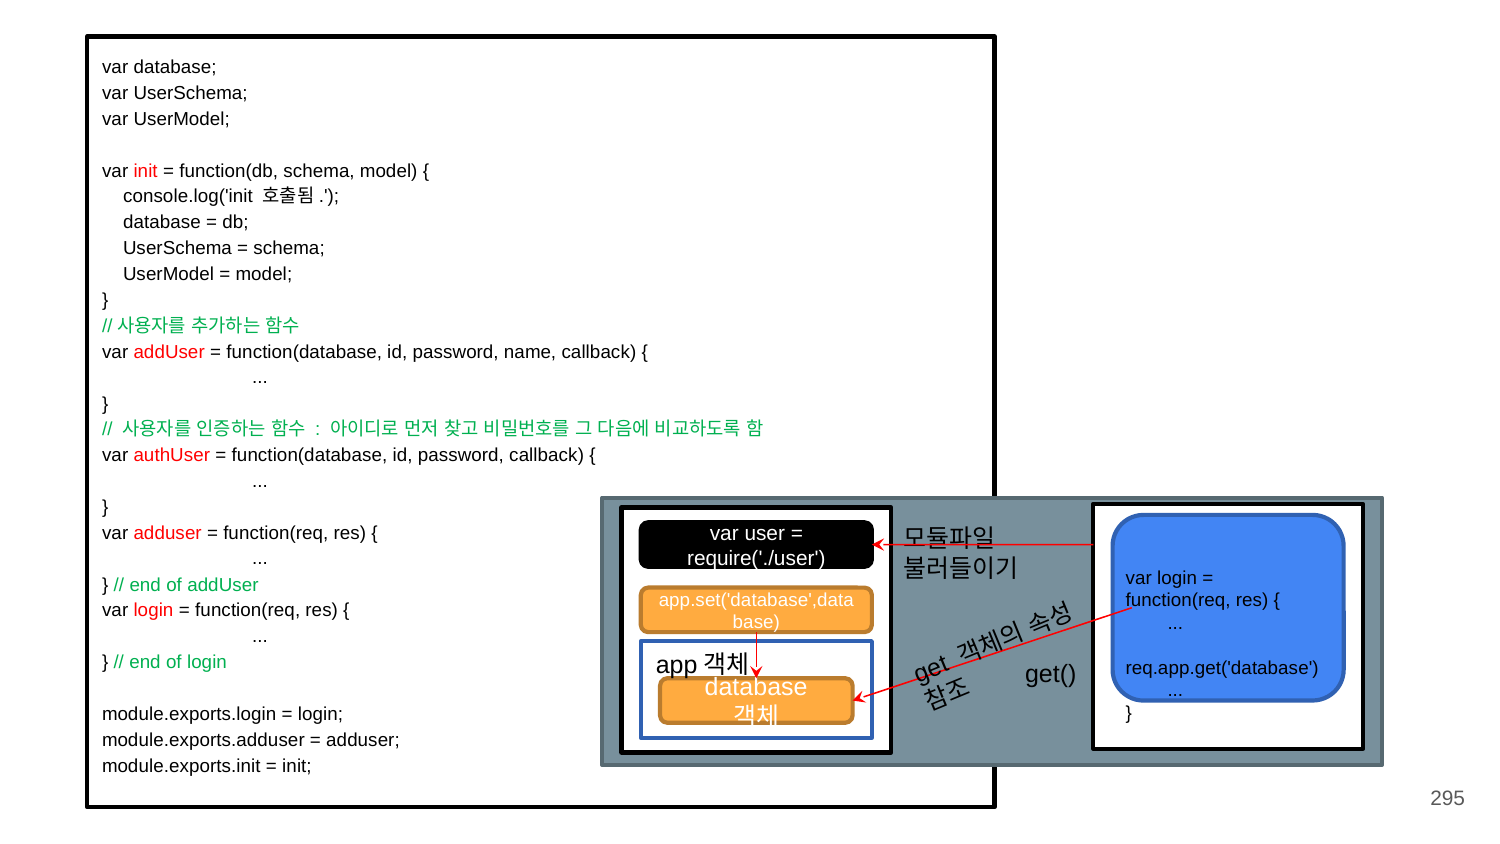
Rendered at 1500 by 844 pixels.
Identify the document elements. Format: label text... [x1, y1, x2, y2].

list var database; var UserSchema; var UserModel; var init = function(db, schema, model) { console.log('init 호출됨.'); database = db; UserSchema = schema; UserModel = model; } //사용자를 추가하는 함수 var addUser = function(database, id, password, name, callback) { ... } // 사용자를 인증하는 함수 : 아이디로 먼저 찾고 비밀번호를 그 다음에 비교하도록 함 var authUser = function(database, id, password, callback) { ... } var adduser = function(req, res) { ... } // end of addUser var login = function(req, res) { ... } // end of login module.exports.login = login; module.exports.adduser = adduser; module.exports.init = init; [87, 36, 995, 808]
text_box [601, 497, 1383, 766]
slide_number 295 [1389, 764, 1480, 830]
